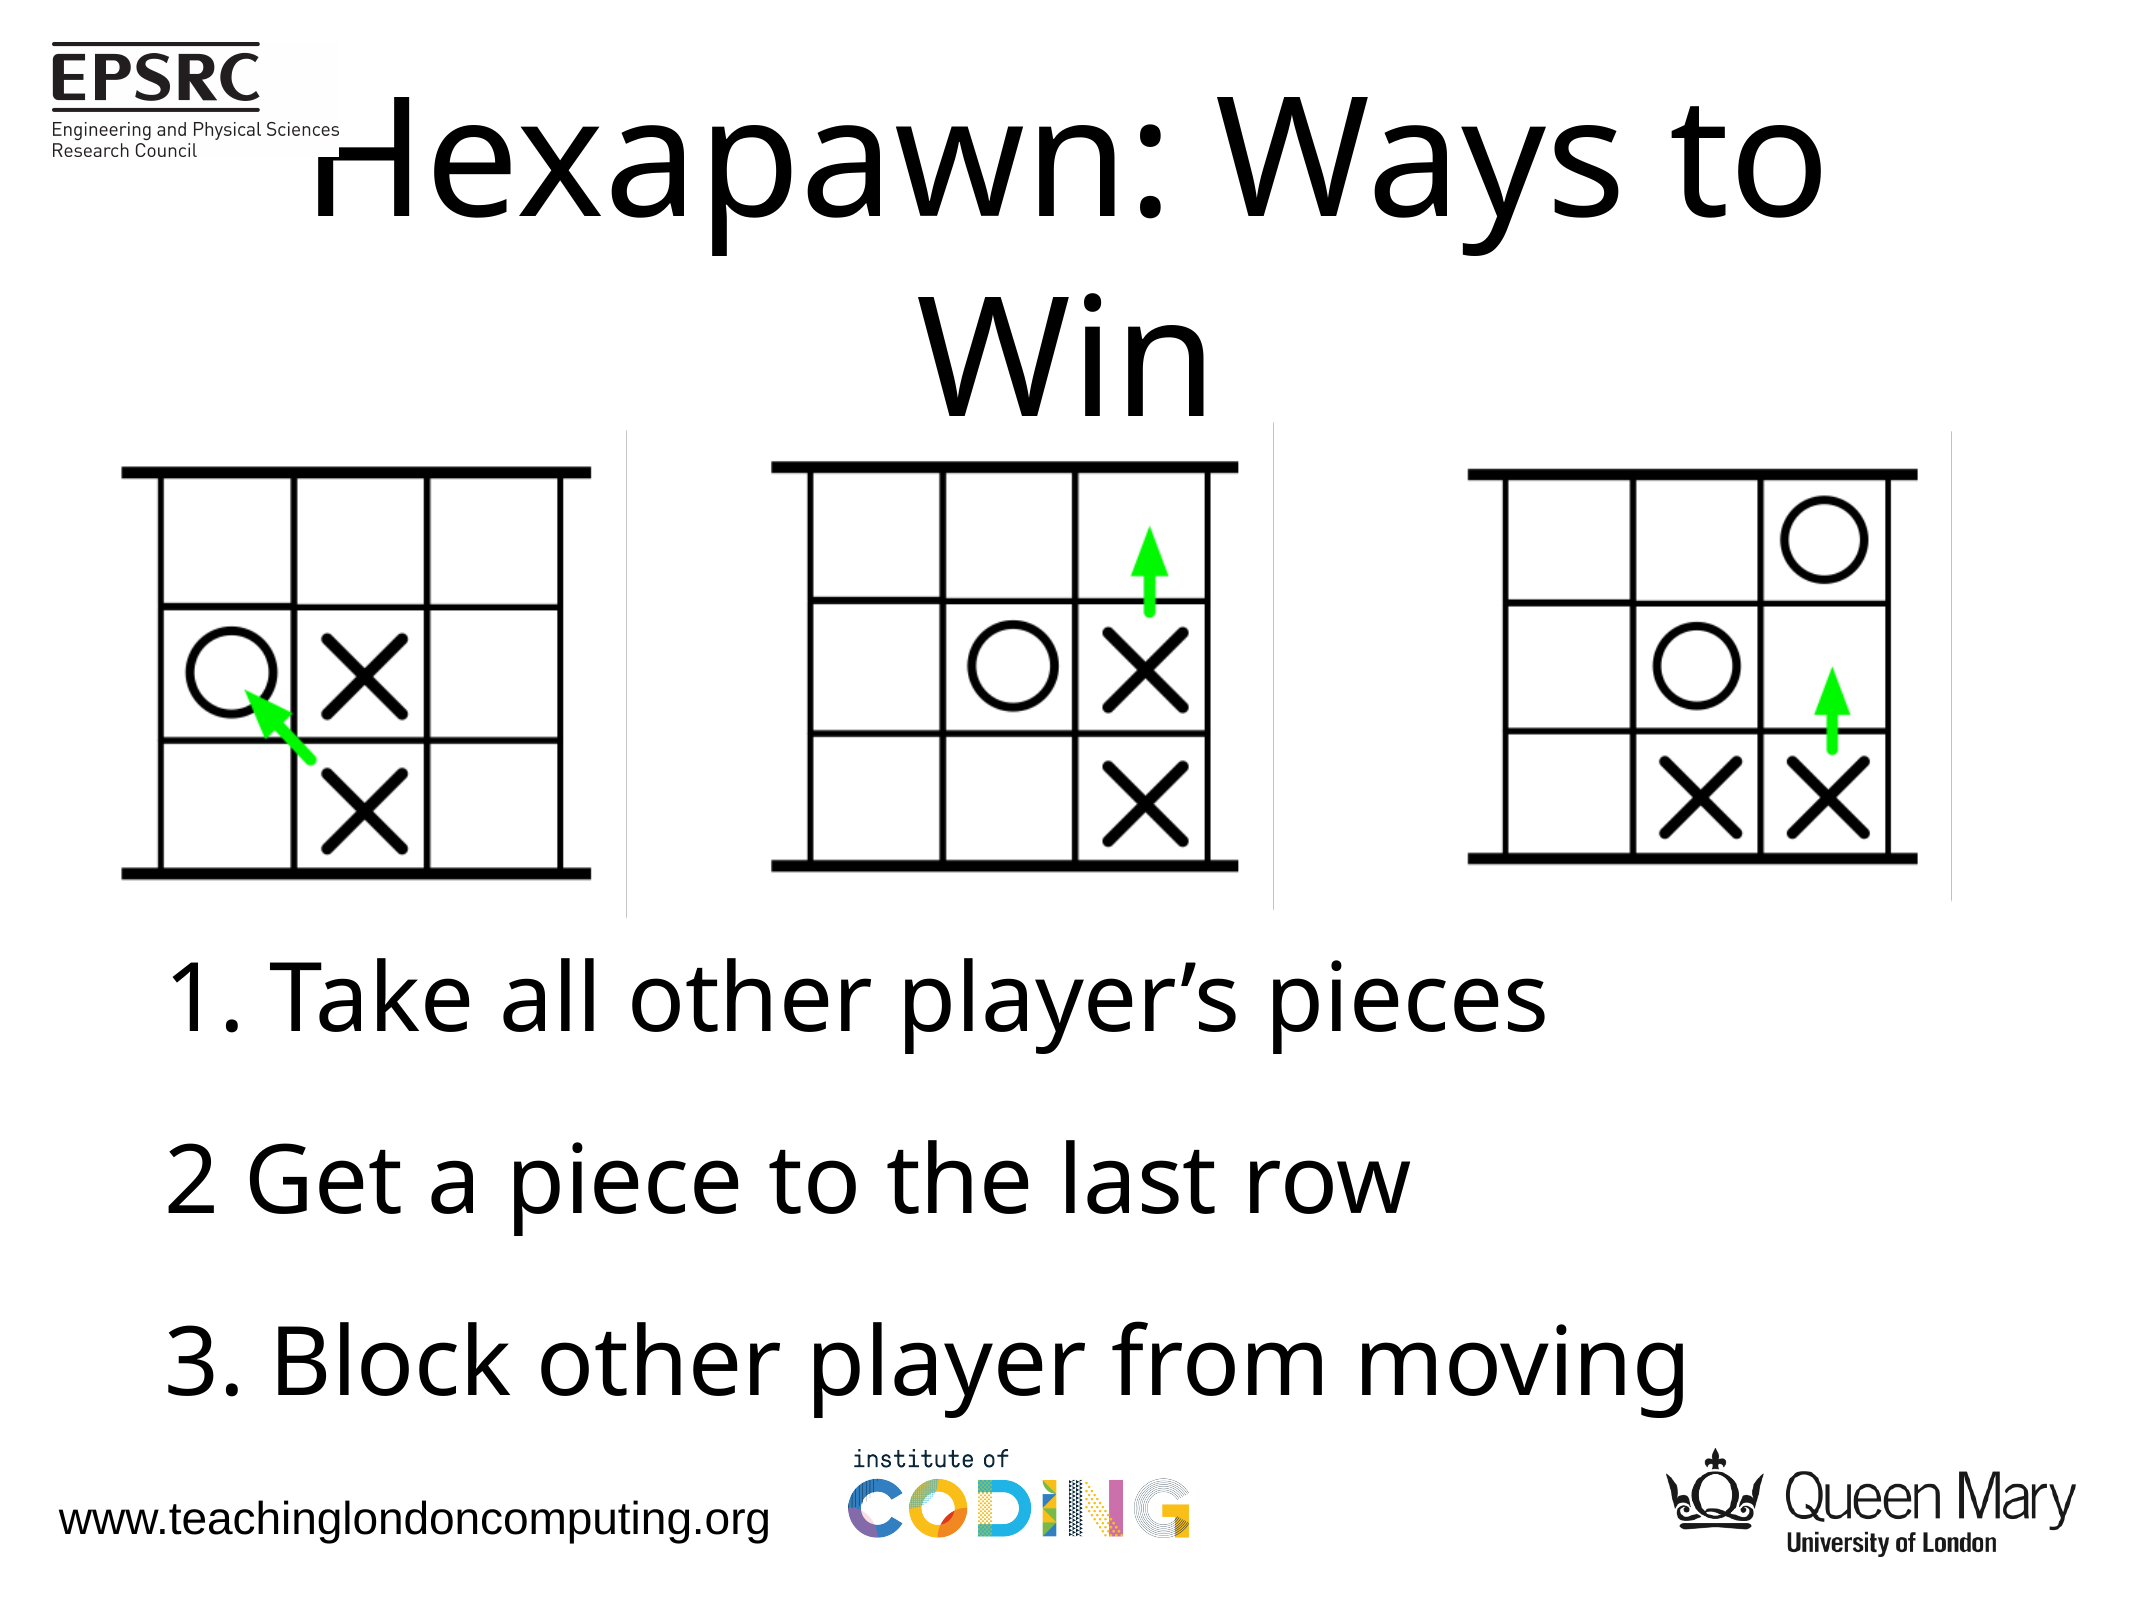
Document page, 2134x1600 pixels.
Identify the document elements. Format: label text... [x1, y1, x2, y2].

list 1. Take all other player’s pieces 2 Get a piece to the last row 3. Block other player from moving [155, 892, 2022, 1458]
picture [81, 430, 628, 920]
picture [52, 42, 340, 158]
picture [1665, 1447, 2076, 1558]
title Hexapawn: Ways to Win [155, 72, 1978, 428]
text_box www.teachinglondoncomputing.org [45, 1478, 785, 1567]
picture [1430, 431, 1953, 902]
picture [731, 422, 1275, 911]
picture [847, 1449, 1189, 1538]
